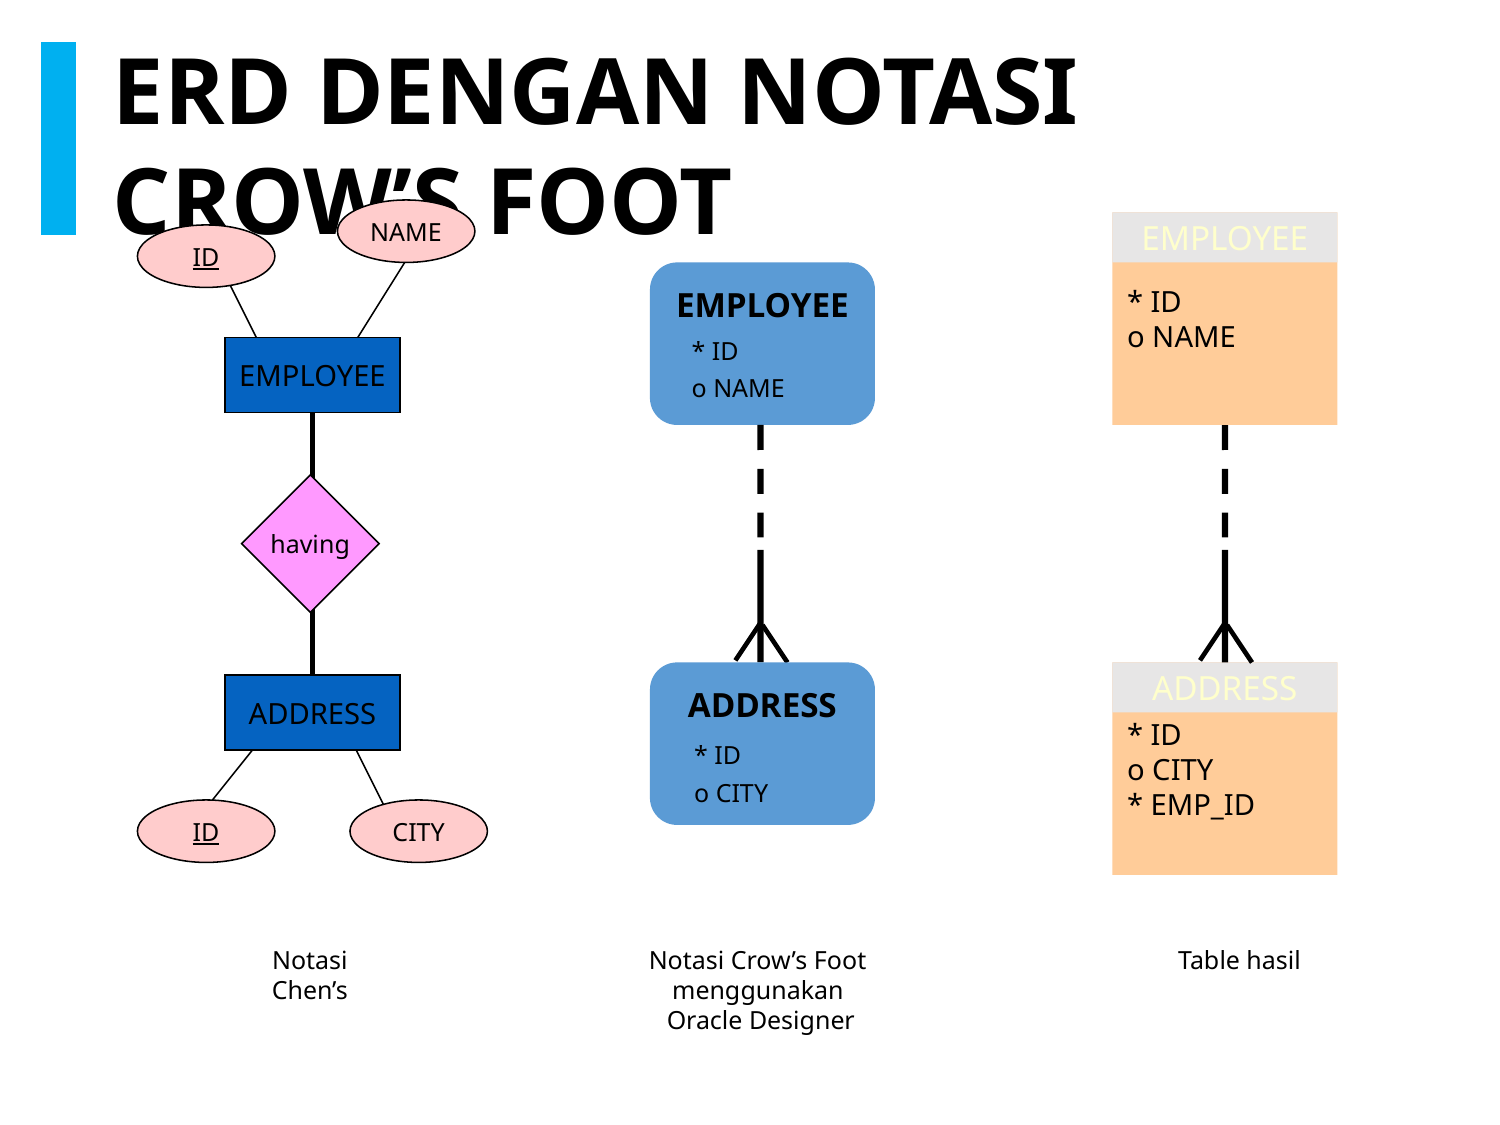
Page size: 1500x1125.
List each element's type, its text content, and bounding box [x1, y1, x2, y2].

text_box EMPLOYEE [649, 262, 875, 425]
text_box ID [137, 799, 275, 863]
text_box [1199, 425, 1253, 663]
text_box having [241, 474, 380, 613]
text_box CITY [349, 799, 488, 863]
text_box Notasi Chen’s [256, 937, 363, 1013]
text_box * ID o CITY [679, 724, 784, 815]
text_box ADDRESS [225, 674, 400, 750]
text_box EMPLOYEE [225, 337, 400, 413]
text_box * ID o NAME [676, 320, 801, 411]
text_box Notasi Crow’s Foot menggunakan Oracle Designer [633, 937, 889, 1043]
text_box ERD DENGAN NOTASI CROW’S FOOT [112, 61, 1351, 224]
text_box ID [137, 224, 275, 288]
text_box NAME [337, 199, 475, 263]
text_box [735, 424, 788, 663]
text_box ADDRESS [649, 662, 875, 825]
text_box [1112, 662, 1338, 875]
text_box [1112, 212, 1338, 425]
text_box Table hasil [1163, 937, 1317, 983]
